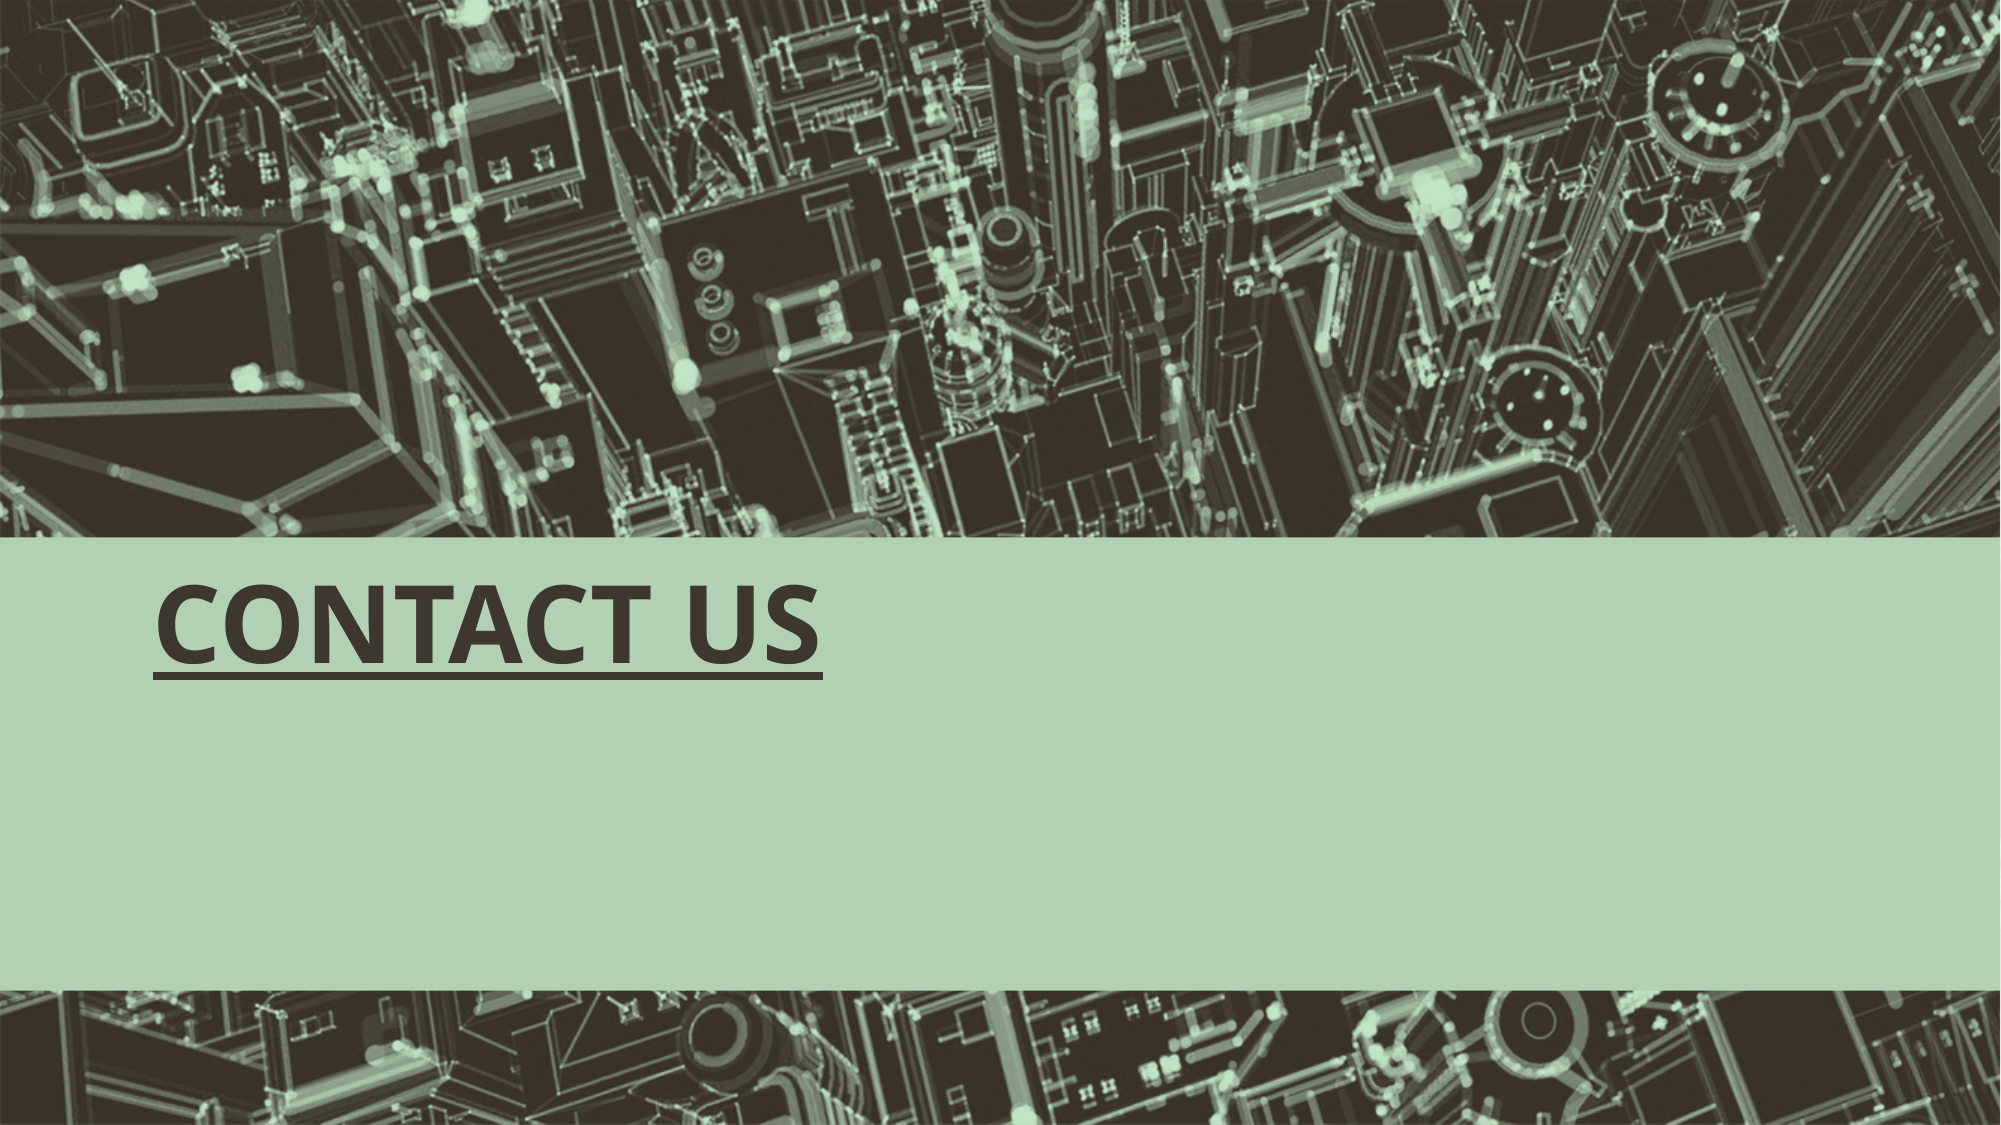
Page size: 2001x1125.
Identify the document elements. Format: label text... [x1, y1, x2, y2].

picture [0, 0, 2001, 1125]
title CONTACT US [138, 562, 1713, 865]
